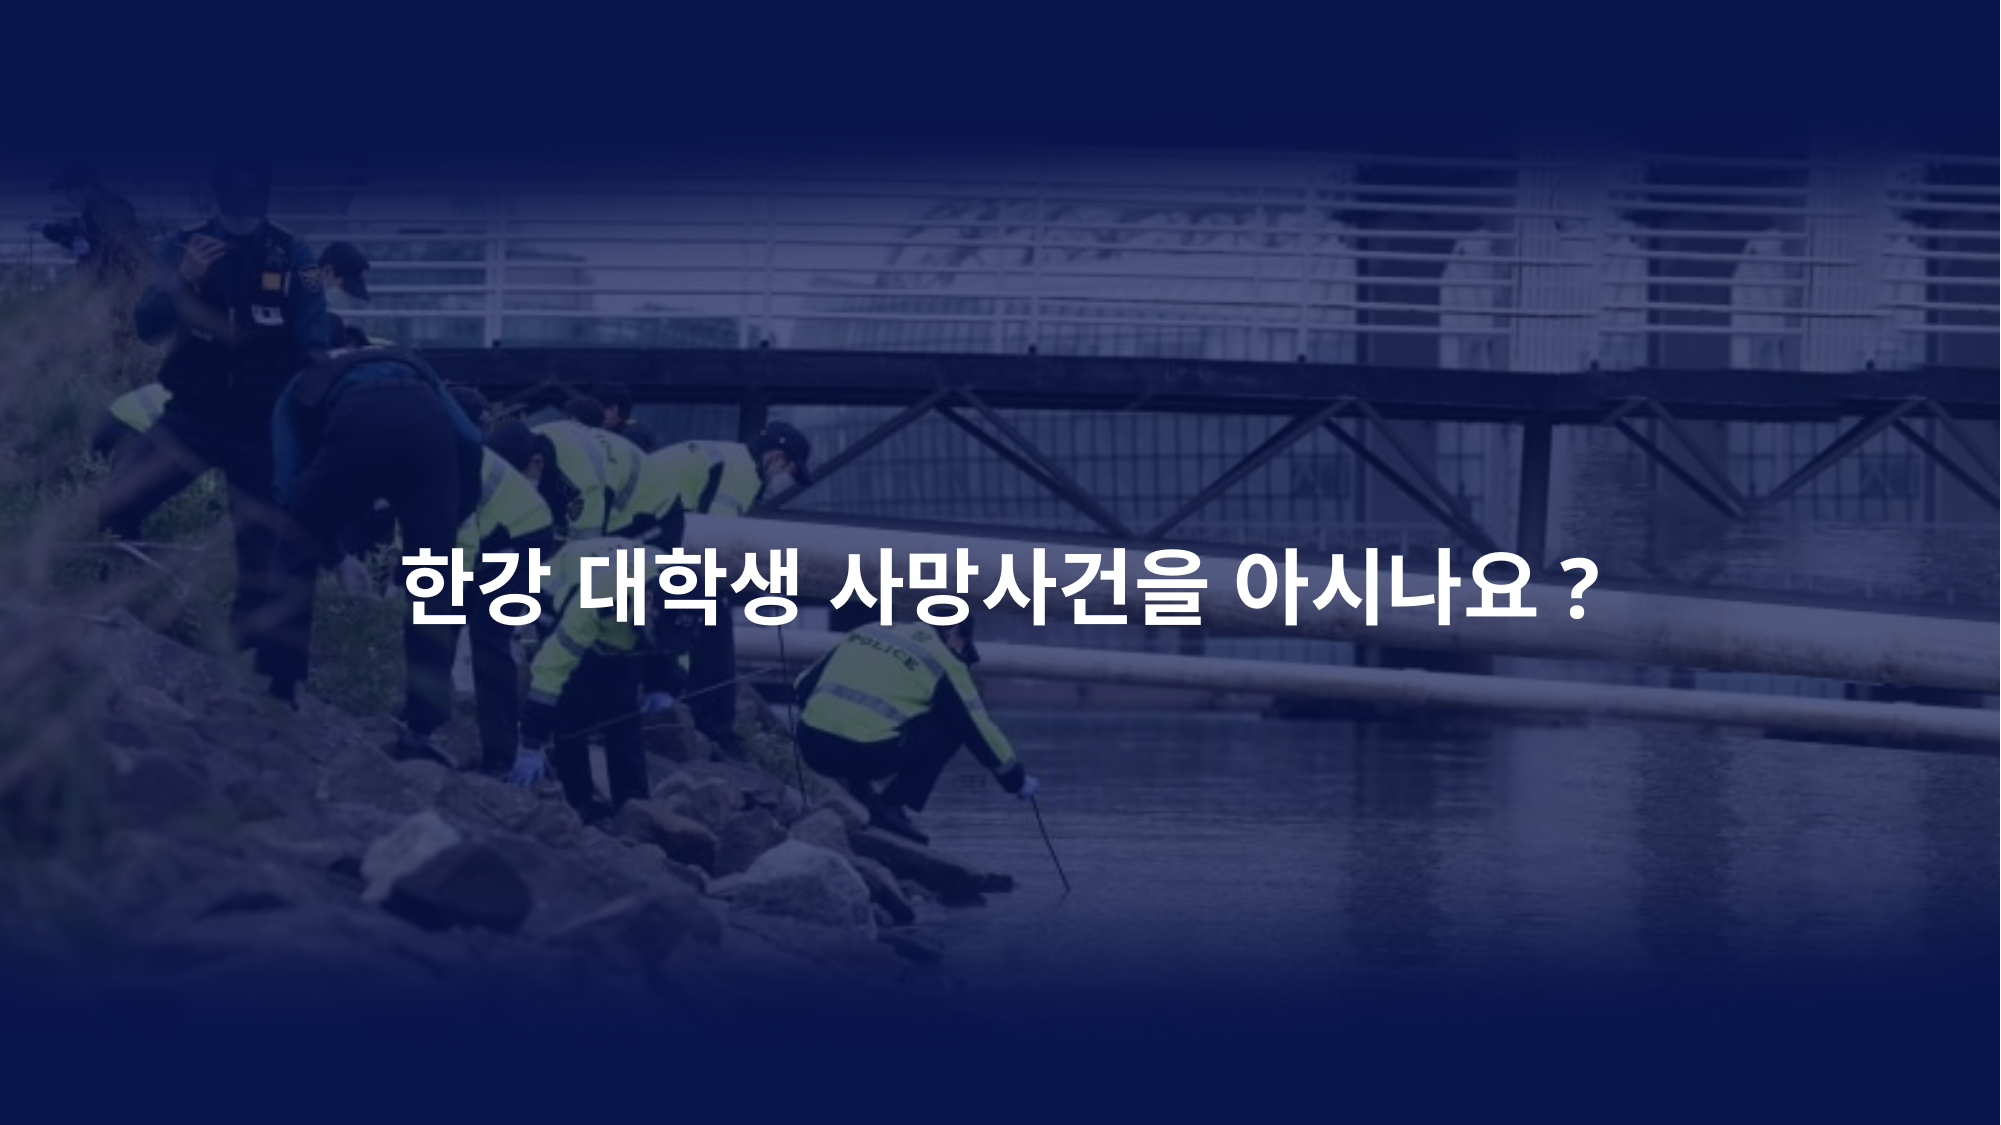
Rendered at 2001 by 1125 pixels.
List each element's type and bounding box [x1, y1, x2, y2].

picture [0, 114, 2000, 1057]
